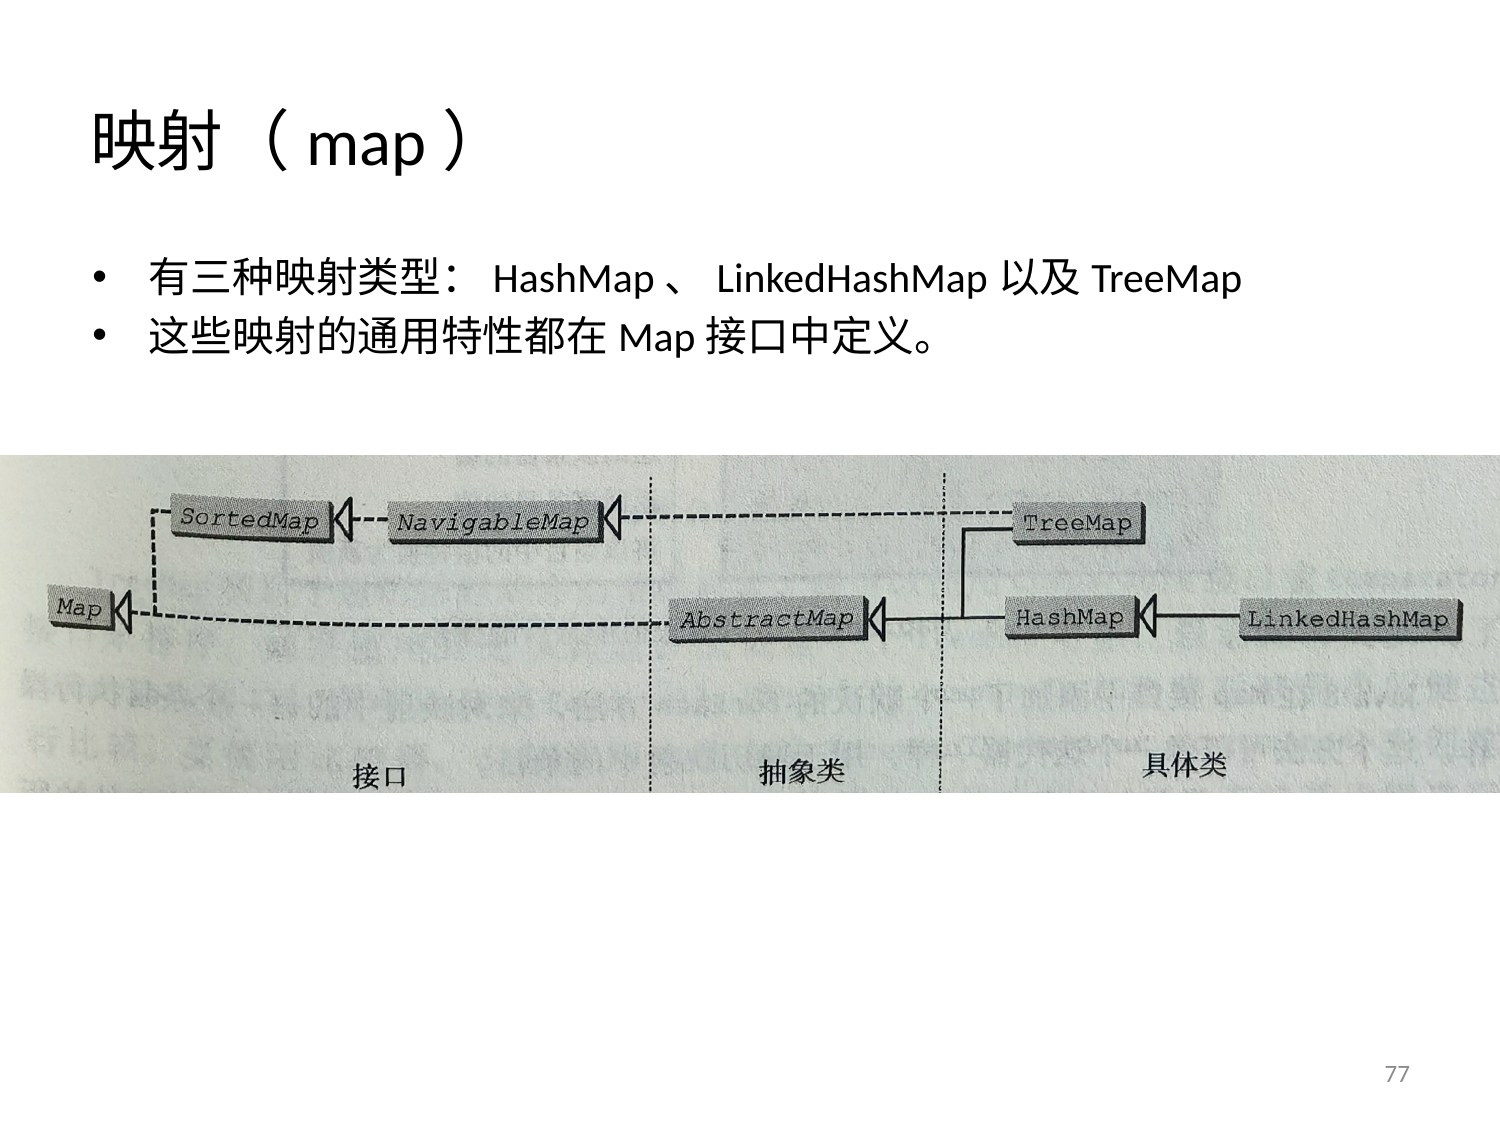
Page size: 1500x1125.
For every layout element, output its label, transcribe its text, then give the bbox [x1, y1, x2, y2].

picture [0, 455, 1500, 794]
slide_number 77 [1074, 1042, 1425, 1103]
list 有三种映射类型：HashMap、LinkedHashMap以及TreeMap 这些映射的通用特性都在Map接口中定义。 [77, 243, 1428, 454]
title 映射（map） [75, 45, 1425, 233]
